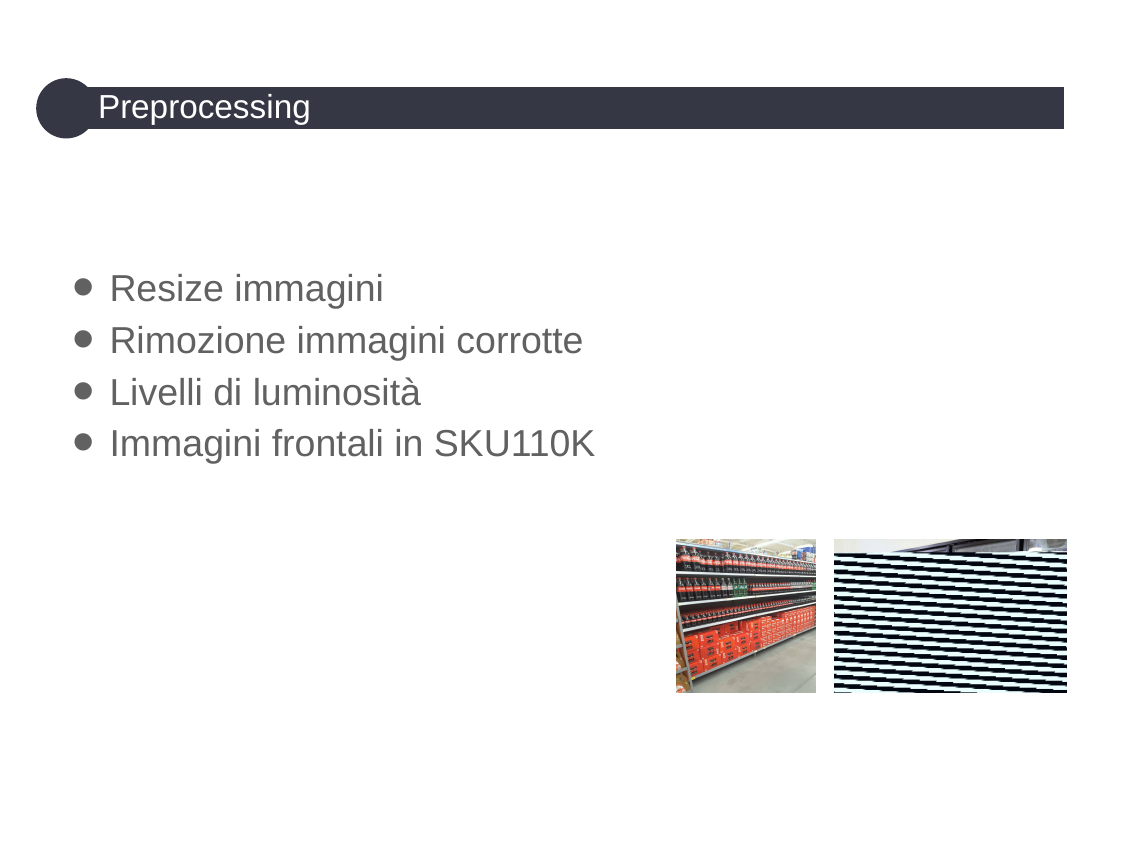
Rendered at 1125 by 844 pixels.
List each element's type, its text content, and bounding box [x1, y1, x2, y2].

list Resize immagini Rimozione immagini corrotte Livelli di luminosità Immagini frontali in SKU110K [38, 242, 837, 634]
picture [833, 539, 1067, 693]
picture [676, 539, 817, 693]
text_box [38, 79, 1067, 137]
